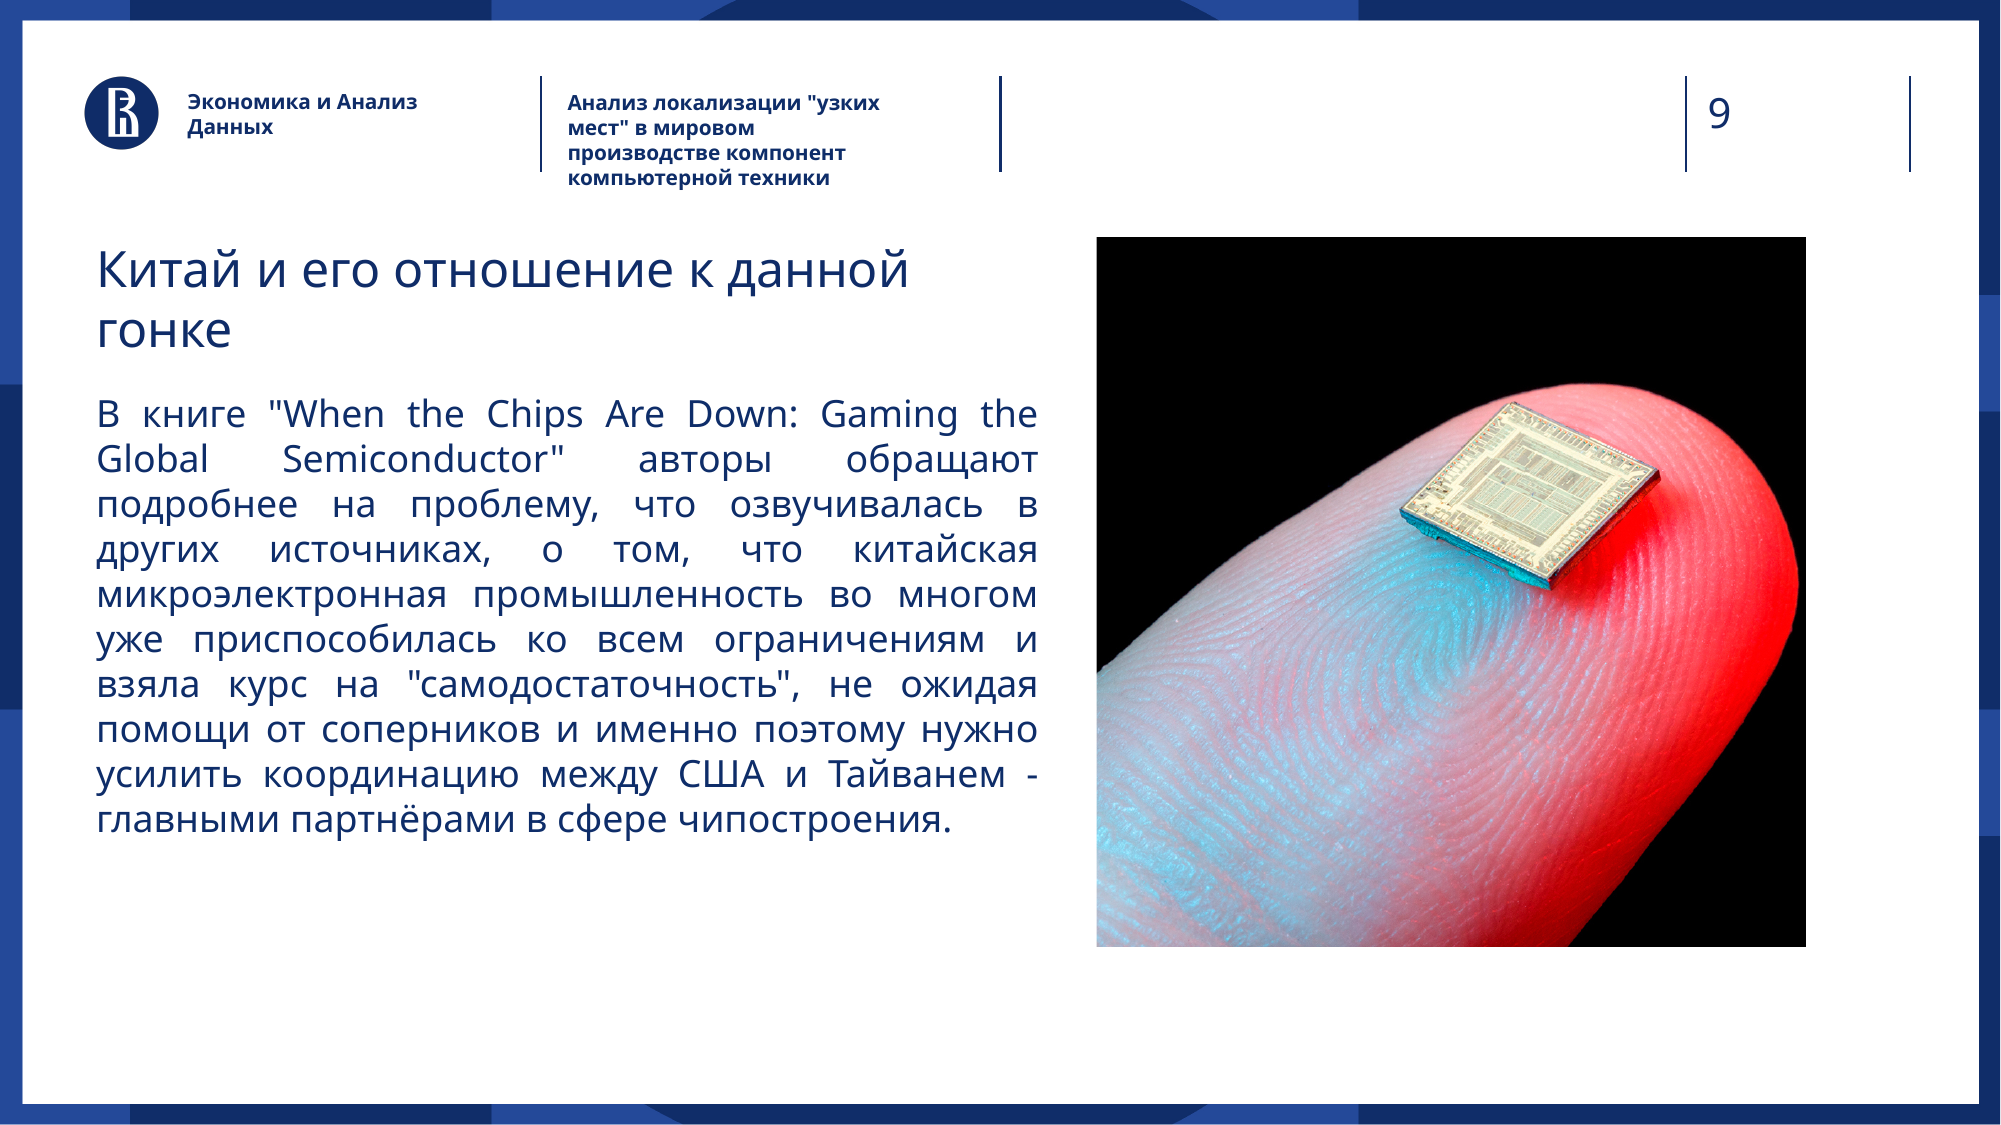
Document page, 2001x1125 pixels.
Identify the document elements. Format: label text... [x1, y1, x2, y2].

list Анализ локализации "узких мест" в мировом производстве компонент компьютерной техники [567, 90, 907, 157]
list В книге "When the Chips Are Down: Gaming the Global Semiconductor" авторы обращают подробнее на проблему, что озвучивалась в других источниках, о том, что китайская микроэлектронная промышленность во многом уже приспособилась ко всем ограничениям и взяла курс на "самодостаточность", не ожидая помощи от соперников и именно поэтому нужно усилить координацию между США и Тайванем - главными партнёрами в сфере чипостроения. [96, 390, 1040, 947]
list Экономика и Анализ Данных [187, 88, 500, 157]
title Китай и его отношение к данной гонке [96, 237, 957, 365]
picture [0, 0, 2001, 1125]
